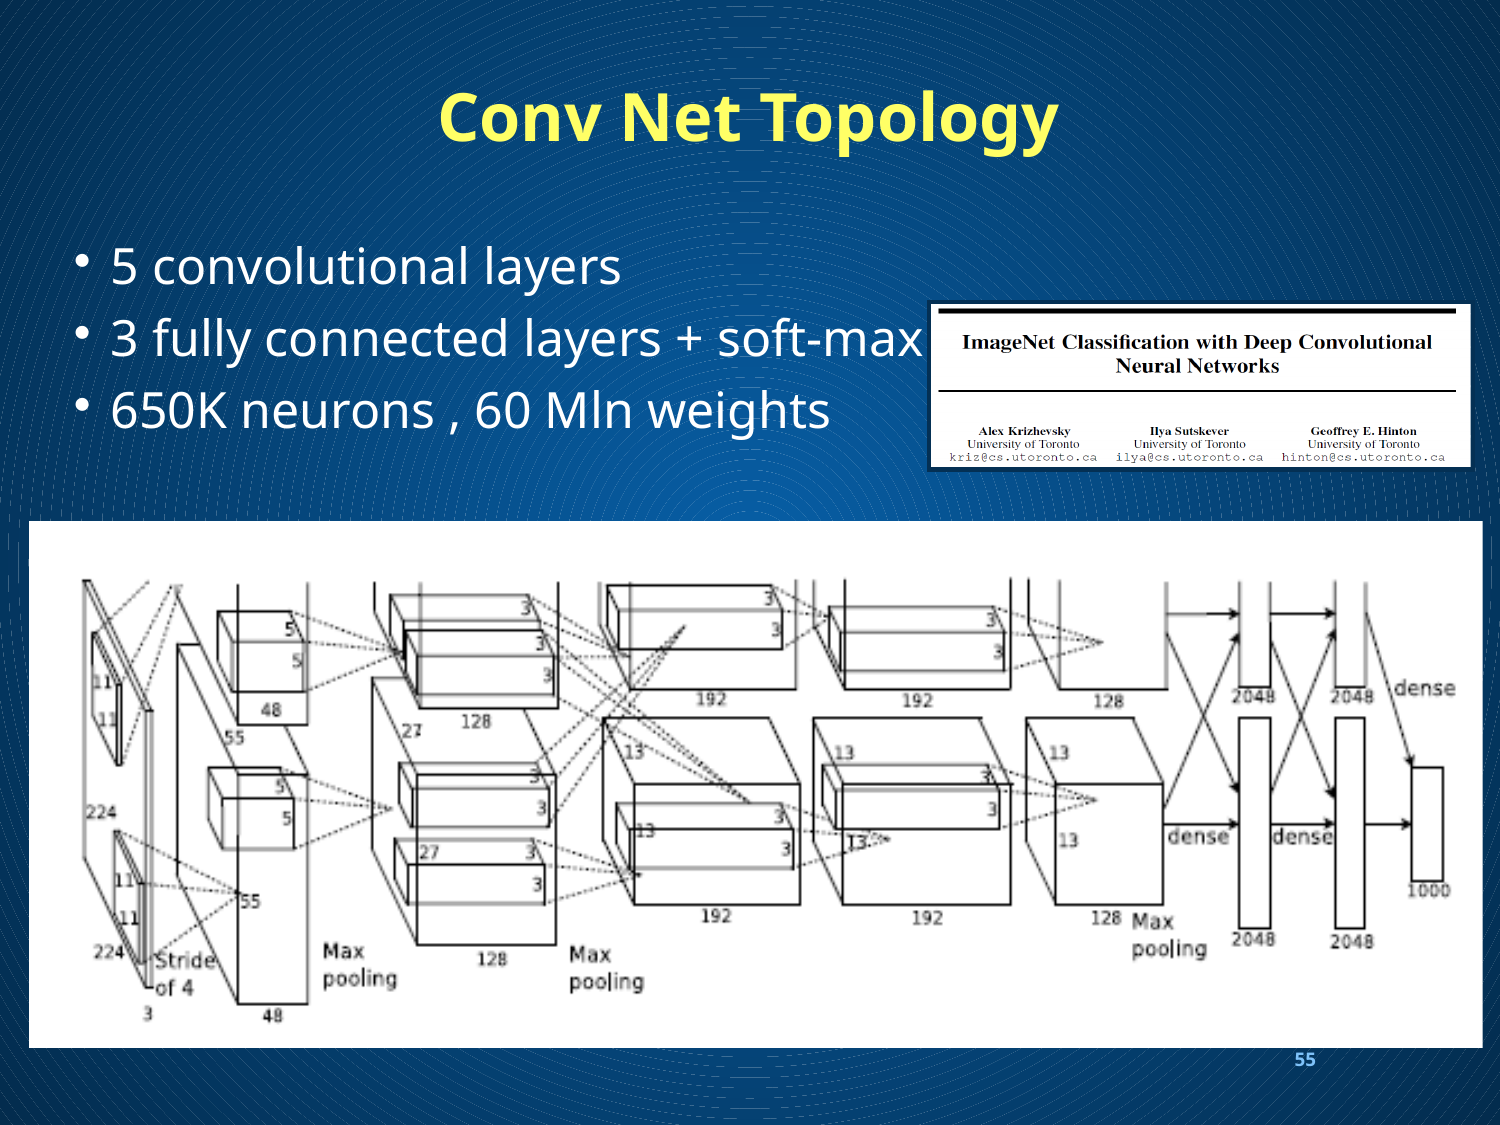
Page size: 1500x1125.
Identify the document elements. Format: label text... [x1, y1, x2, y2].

list 5 convolutional layers 3 fully connected layers + soft-max 650K neurons , 60 Mln weights [58, 231, 1439, 519]
picture [930, 303, 1471, 468]
picture [28, 520, 1483, 1049]
title Conv Net Topology [57, 25, 1440, 214]
